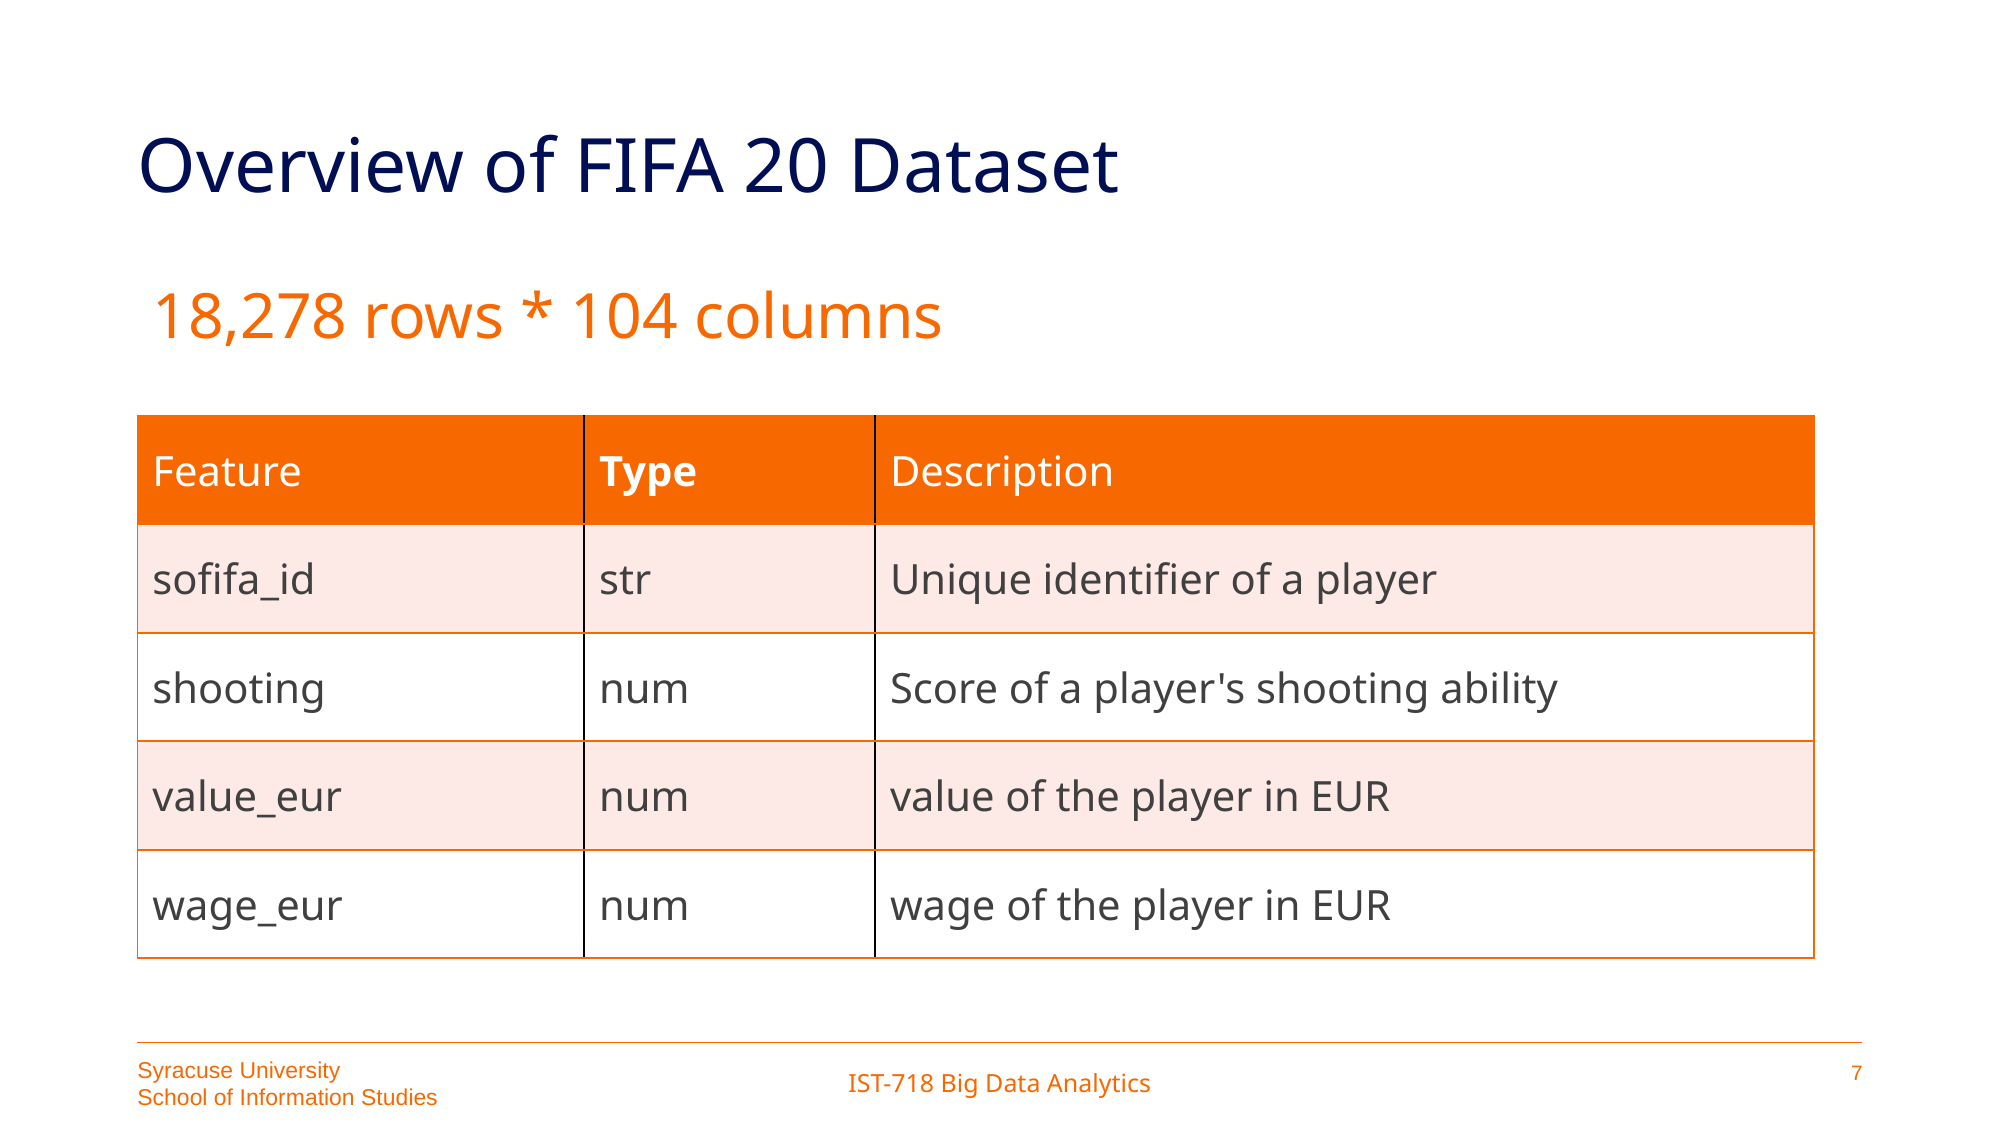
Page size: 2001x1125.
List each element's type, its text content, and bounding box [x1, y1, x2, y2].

table_cell num [585, 851, 874, 957]
text_box 18,278 rows * 104 columns [137, 277, 1115, 366]
table_cell value_eur [138, 742, 583, 849]
title Overview of FIFA 20 Dataset [137, 59, 1863, 278]
table_cell str [585, 525, 874, 632]
table_cell num [585, 634, 874, 740]
table_cell sofifa_id [138, 525, 583, 632]
table_cell num [585, 742, 874, 849]
table_header Type [585, 417, 874, 523]
table_header Description [876, 417, 1813, 523]
table_cell wage_eur [138, 851, 583, 957]
table_header Feature [138, 417, 583, 523]
footer IST-718 Big Data Analytics [662, 1052, 1338, 1113]
table_cell Score of a player's shooting ability [876, 634, 1813, 740]
table_cell wage of the player in EUR [876, 851, 1813, 957]
table_cell shooting [138, 634, 583, 740]
table_cell Unique identifier of a player [876, 525, 1813, 632]
table_cell value of the player in EUR [876, 742, 1813, 849]
